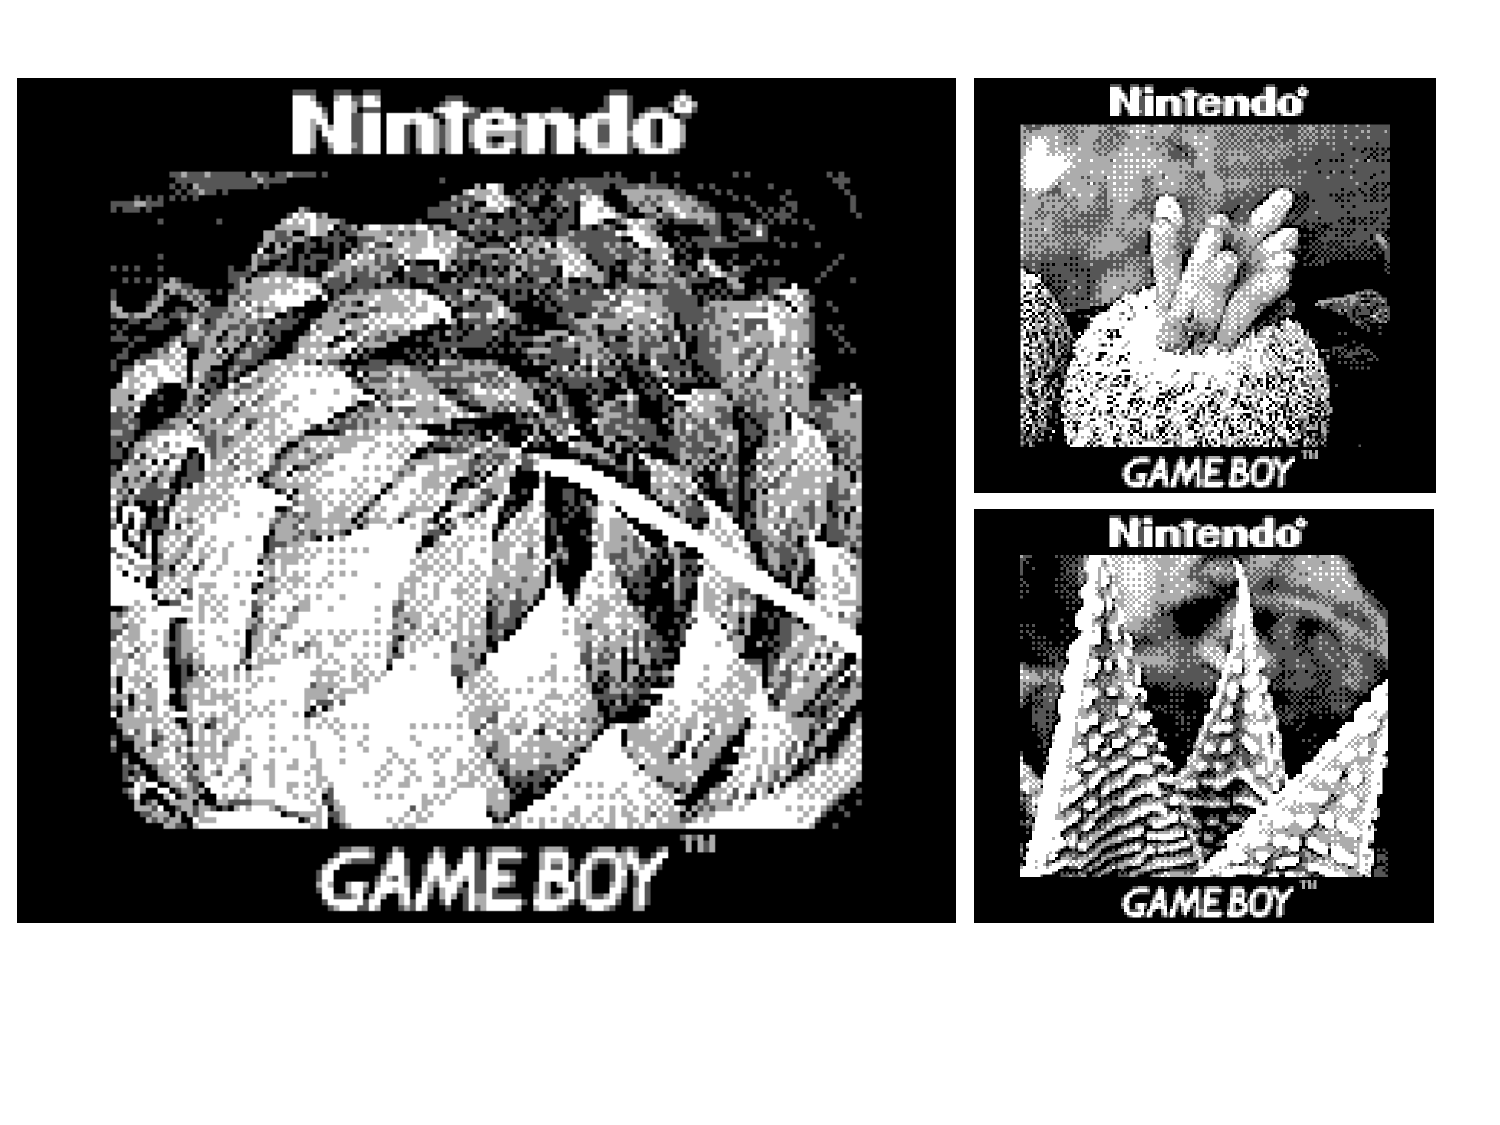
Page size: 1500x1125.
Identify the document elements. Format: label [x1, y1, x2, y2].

picture [974, 77, 1436, 494]
picture [17, 77, 957, 923]
picture [974, 509, 1434, 924]
